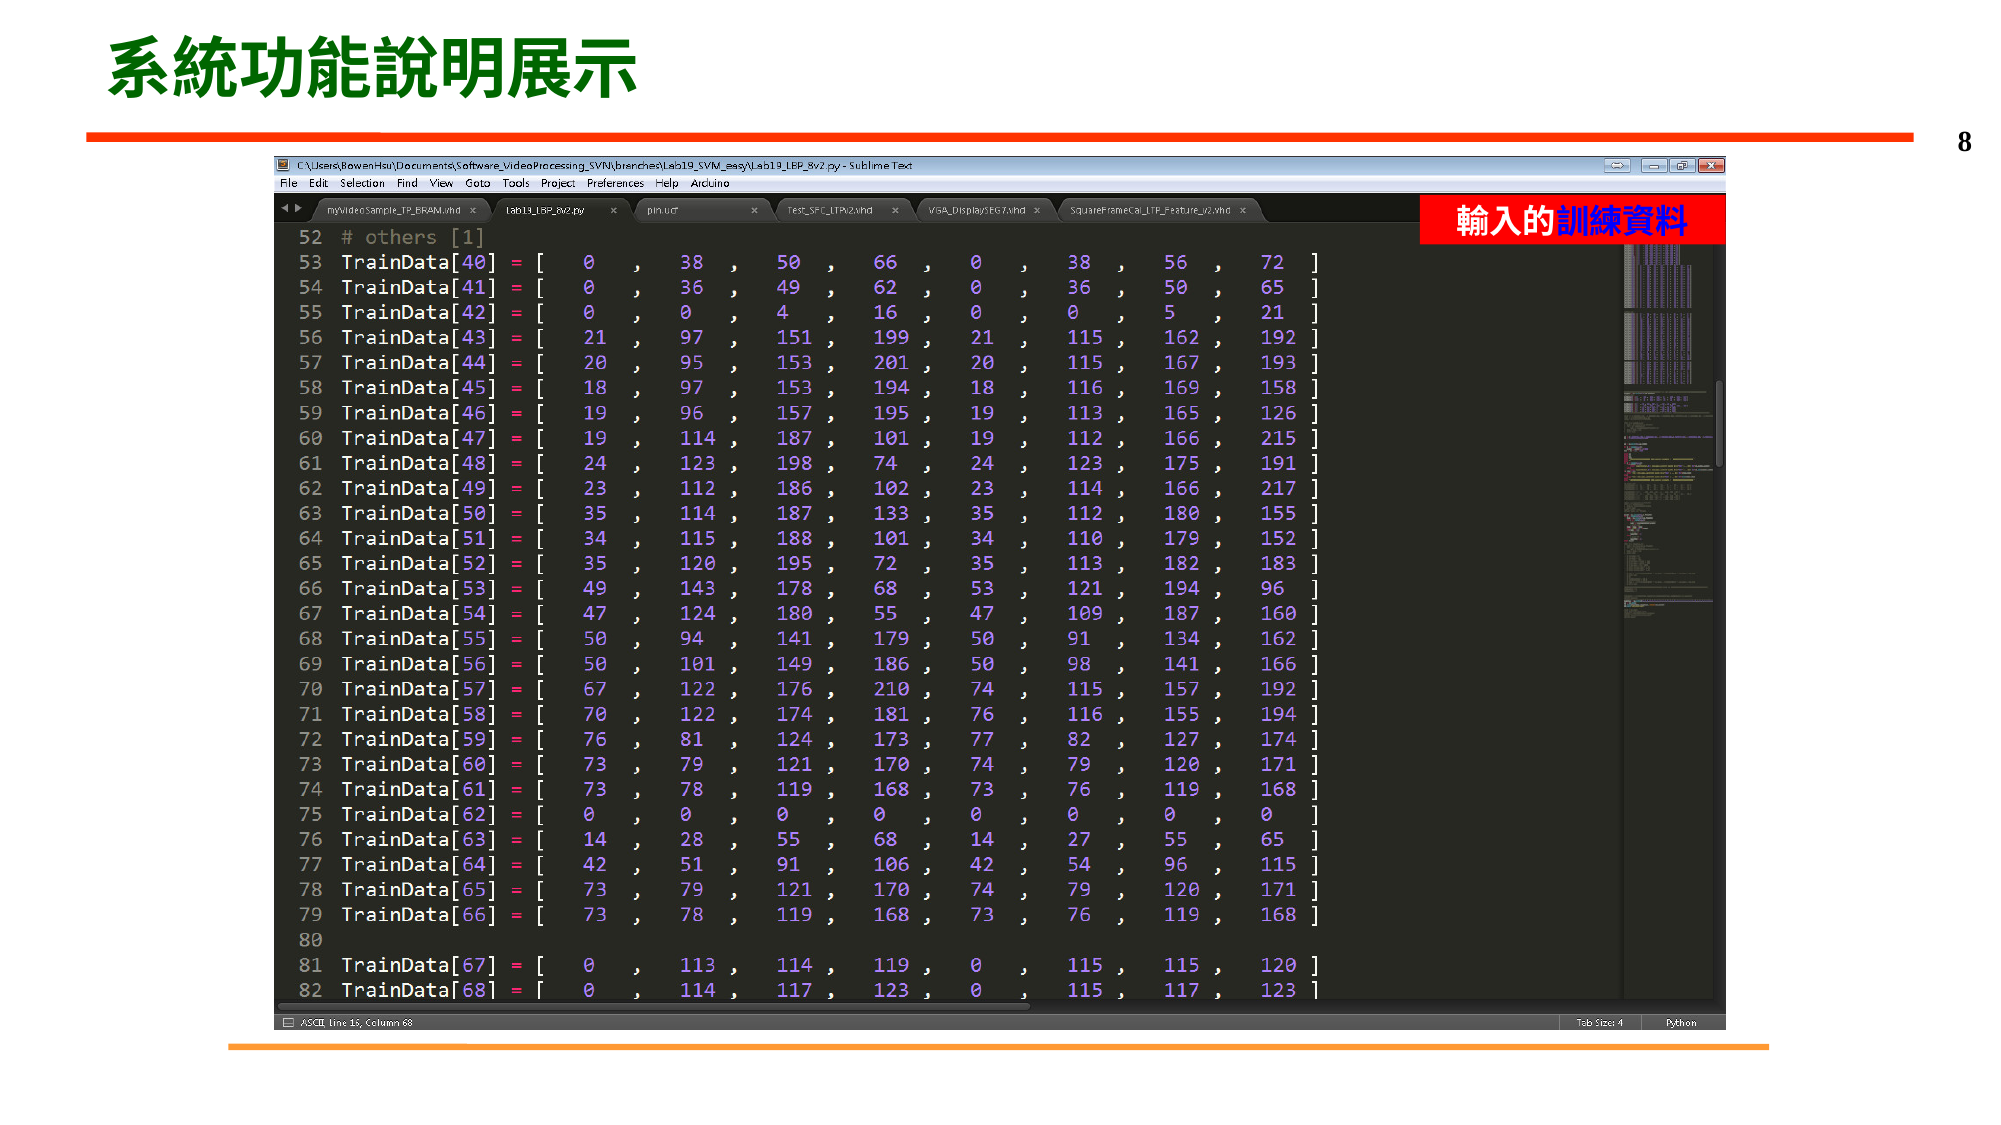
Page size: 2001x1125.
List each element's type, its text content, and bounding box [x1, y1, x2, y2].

title 系統功能說明展示 [99, 24, 1901, 107]
footer 8 [1846, 112, 2000, 168]
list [273, 156, 1726, 1030]
